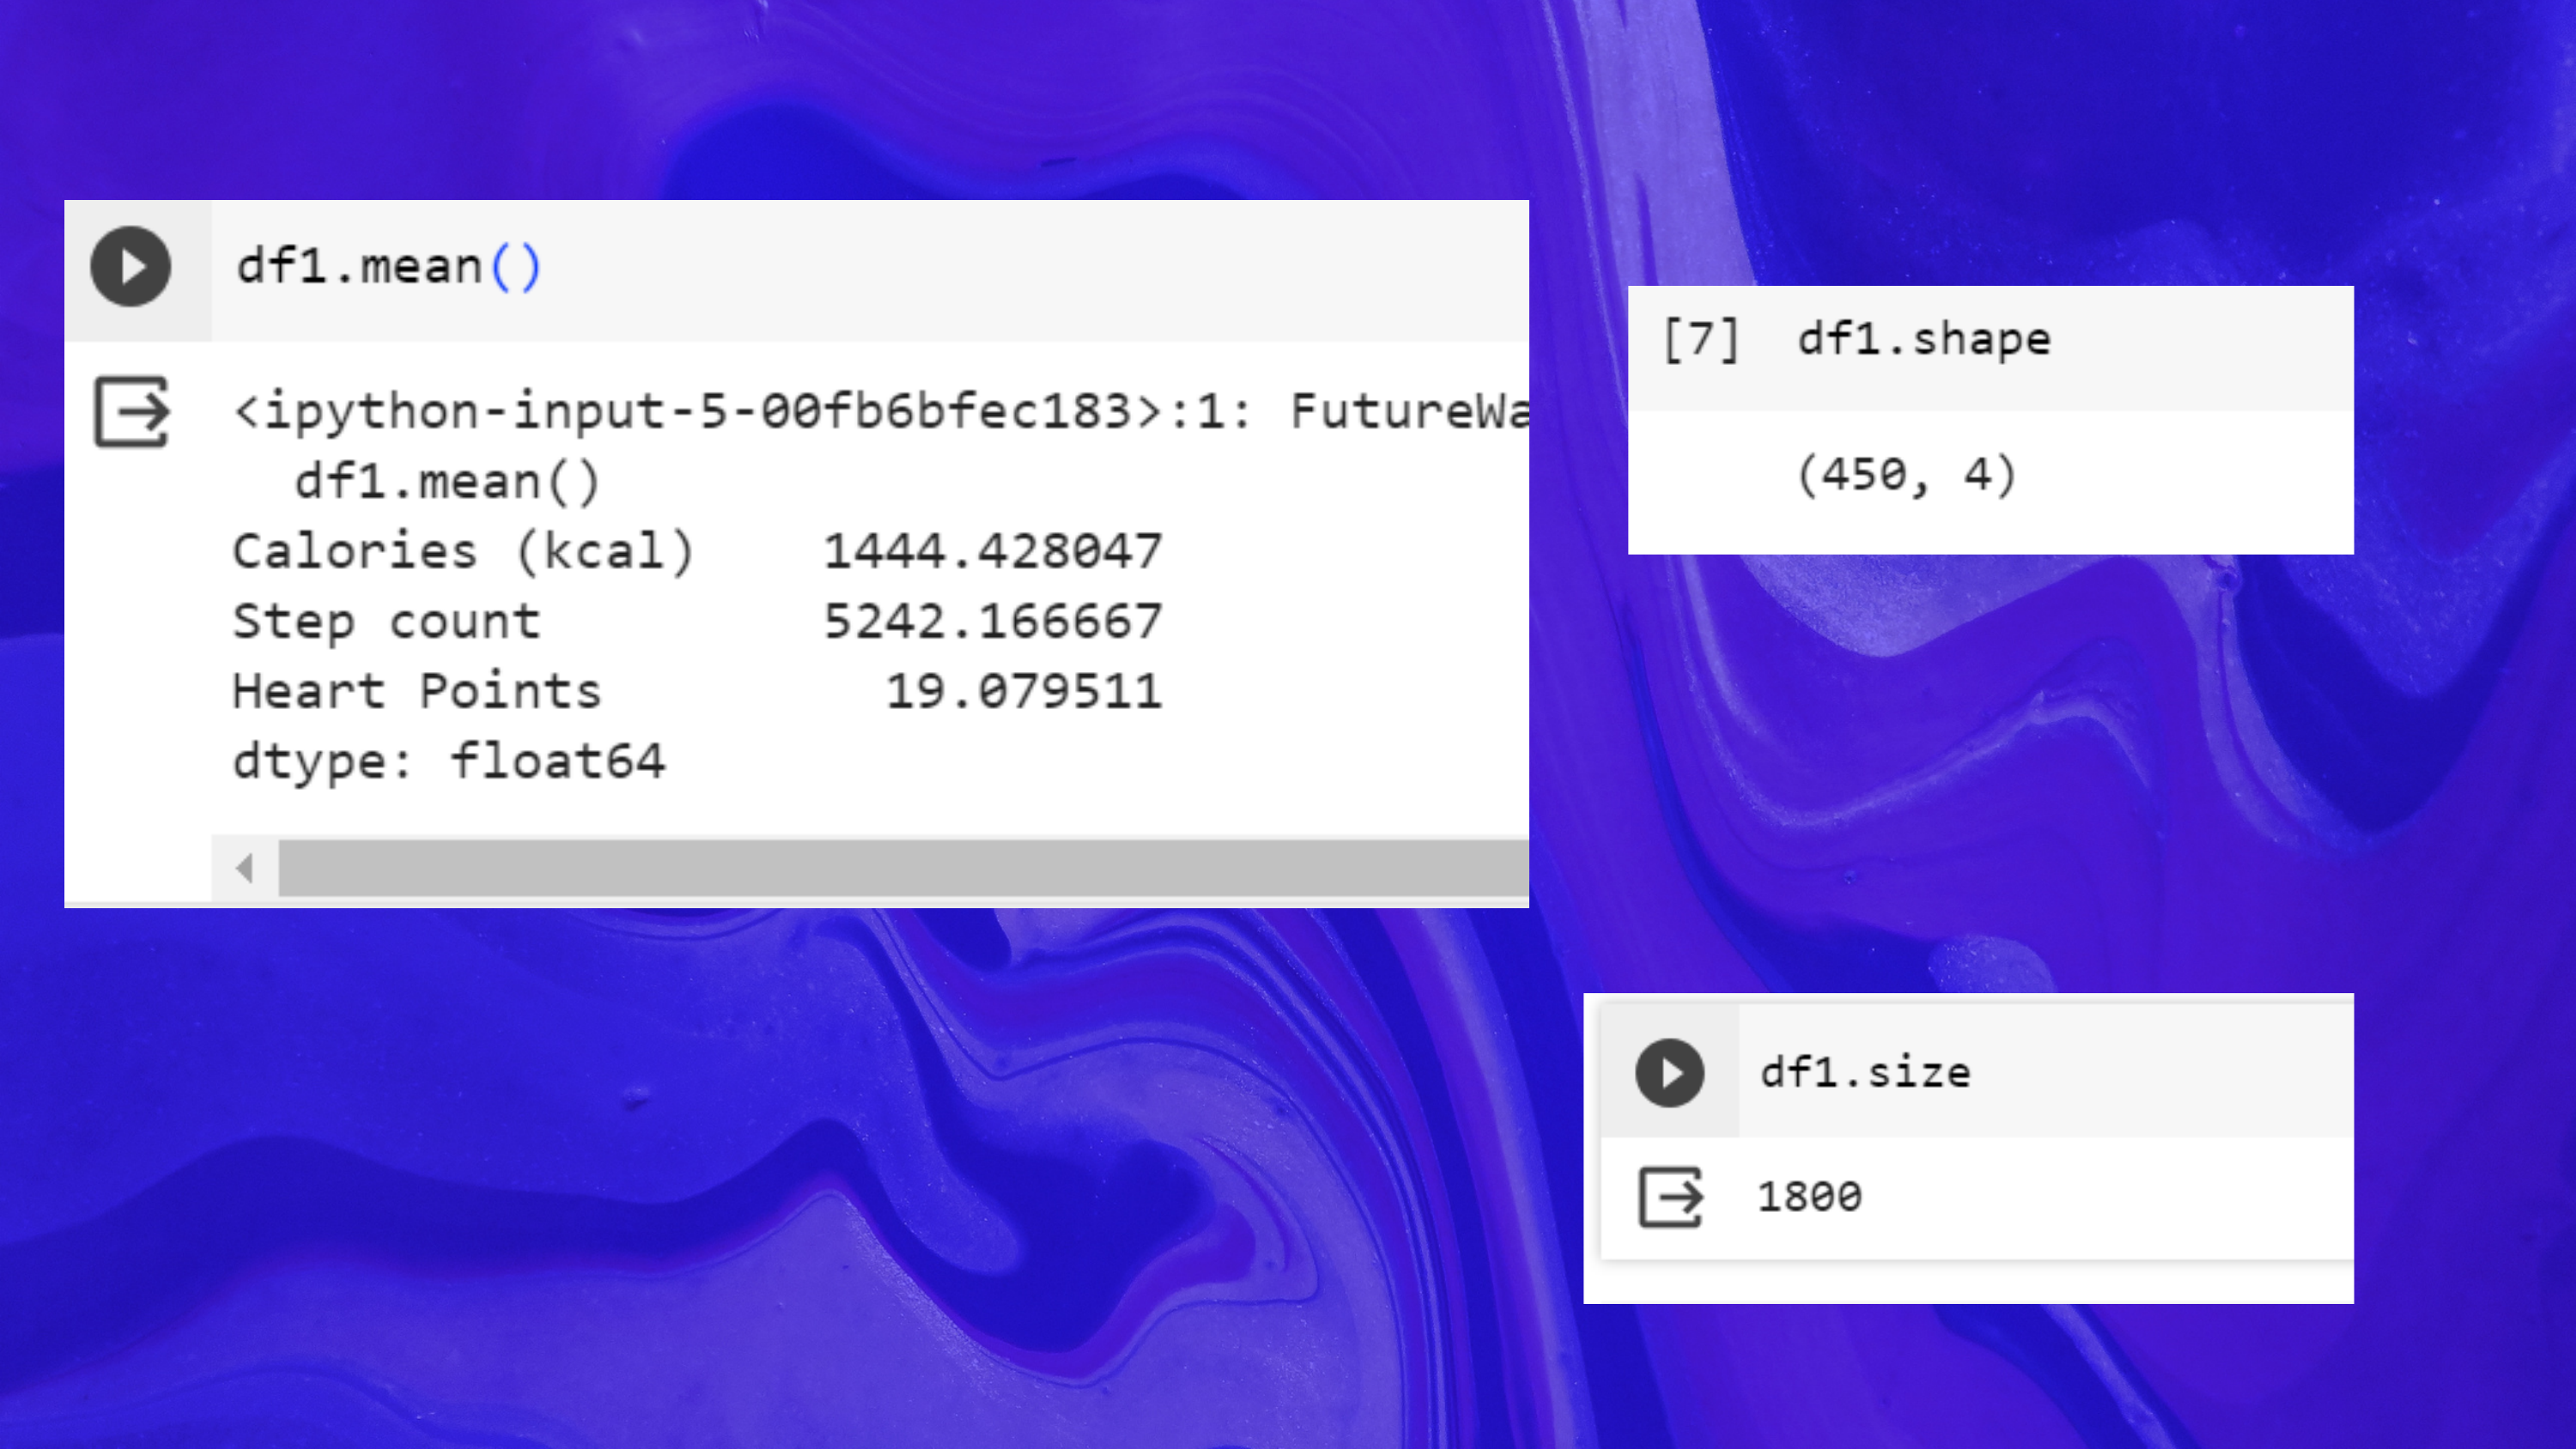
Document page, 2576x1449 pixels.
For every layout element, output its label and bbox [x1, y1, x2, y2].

text_box [1583, 993, 2354, 1304]
text_box [0, 0, 2576, 1449]
text_box [1628, 286, 2354, 555]
text_box [64, 200, 1529, 908]
